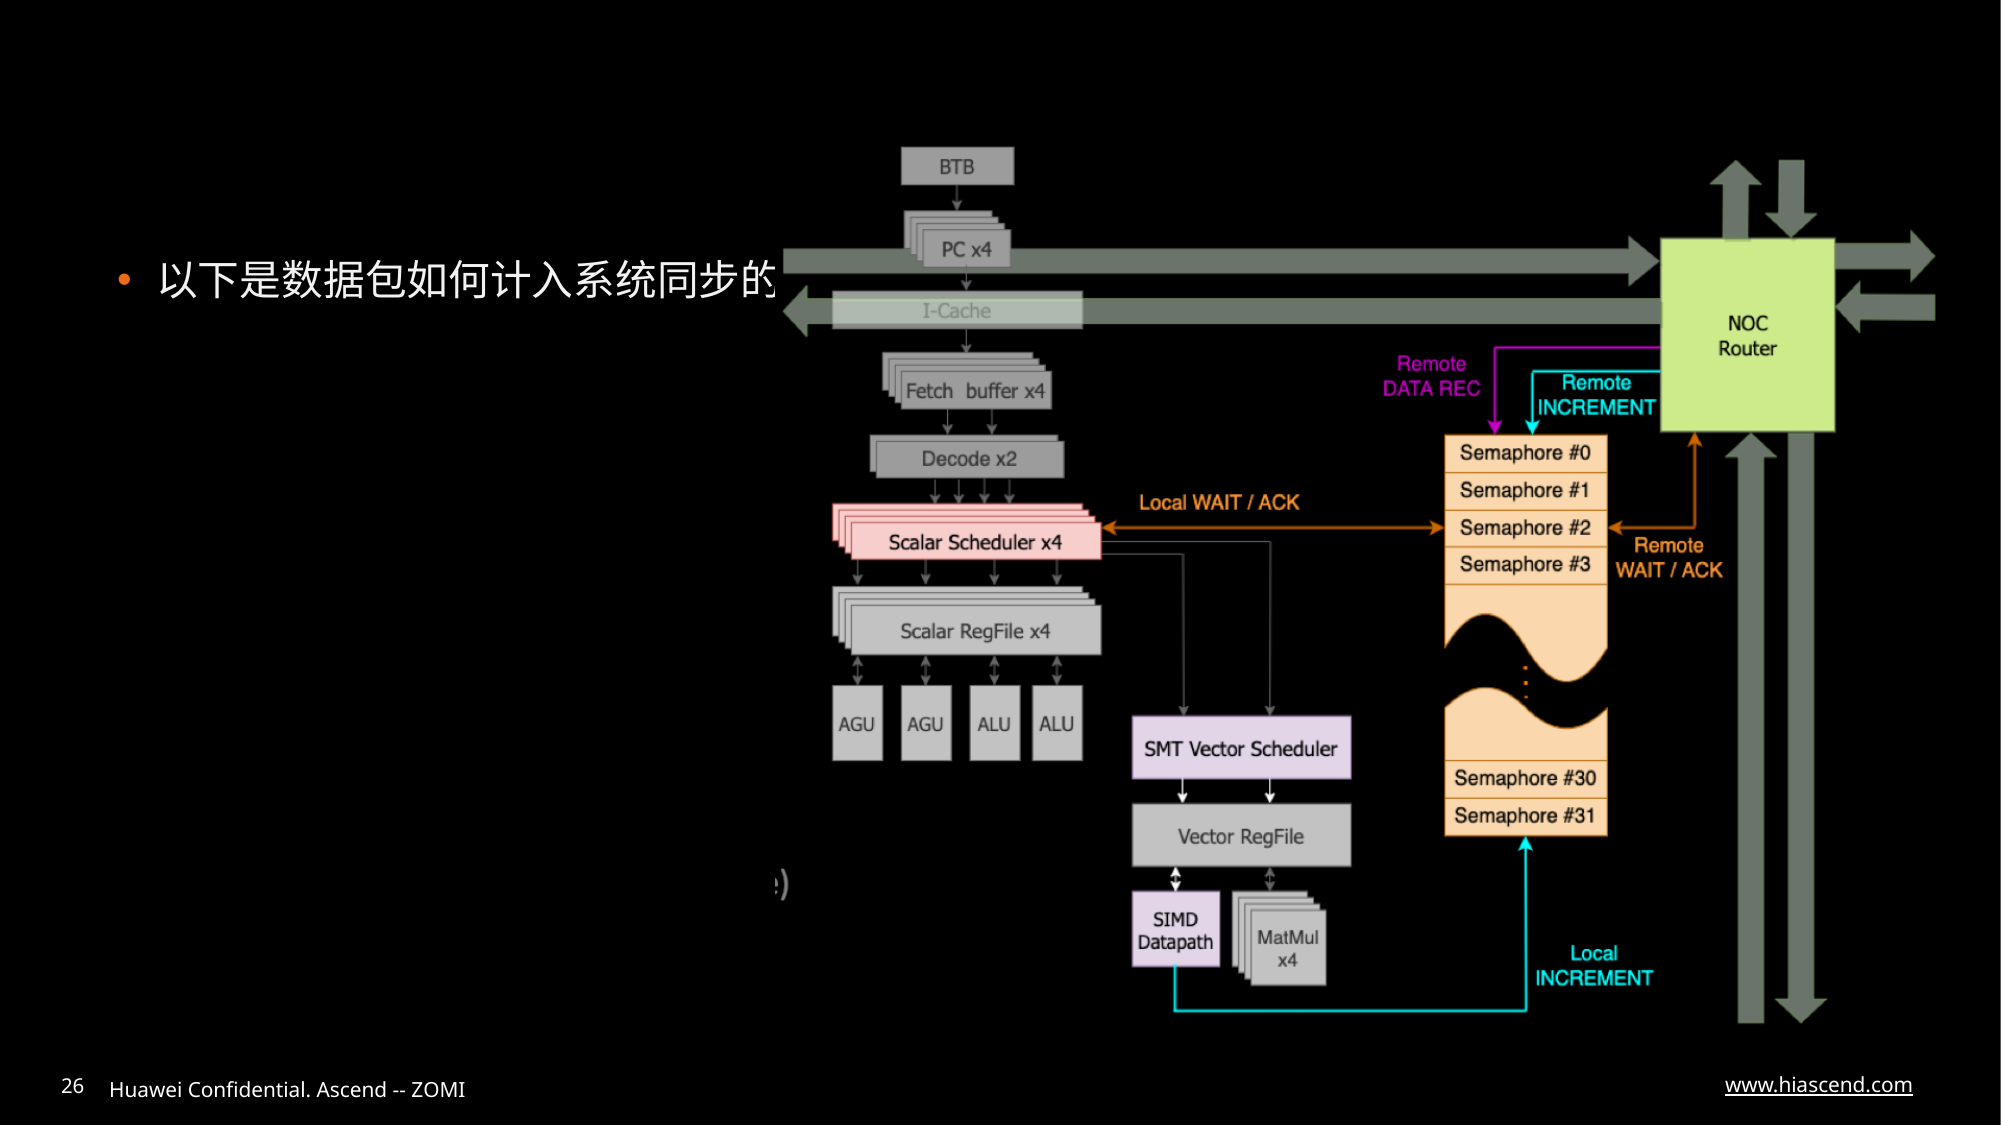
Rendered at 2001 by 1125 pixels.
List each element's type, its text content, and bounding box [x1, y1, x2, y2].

list 以下是数据包如何计入系统同步的一部分。 [102, 221, 1901, 1049]
picture [775, 130, 1949, 1044]
